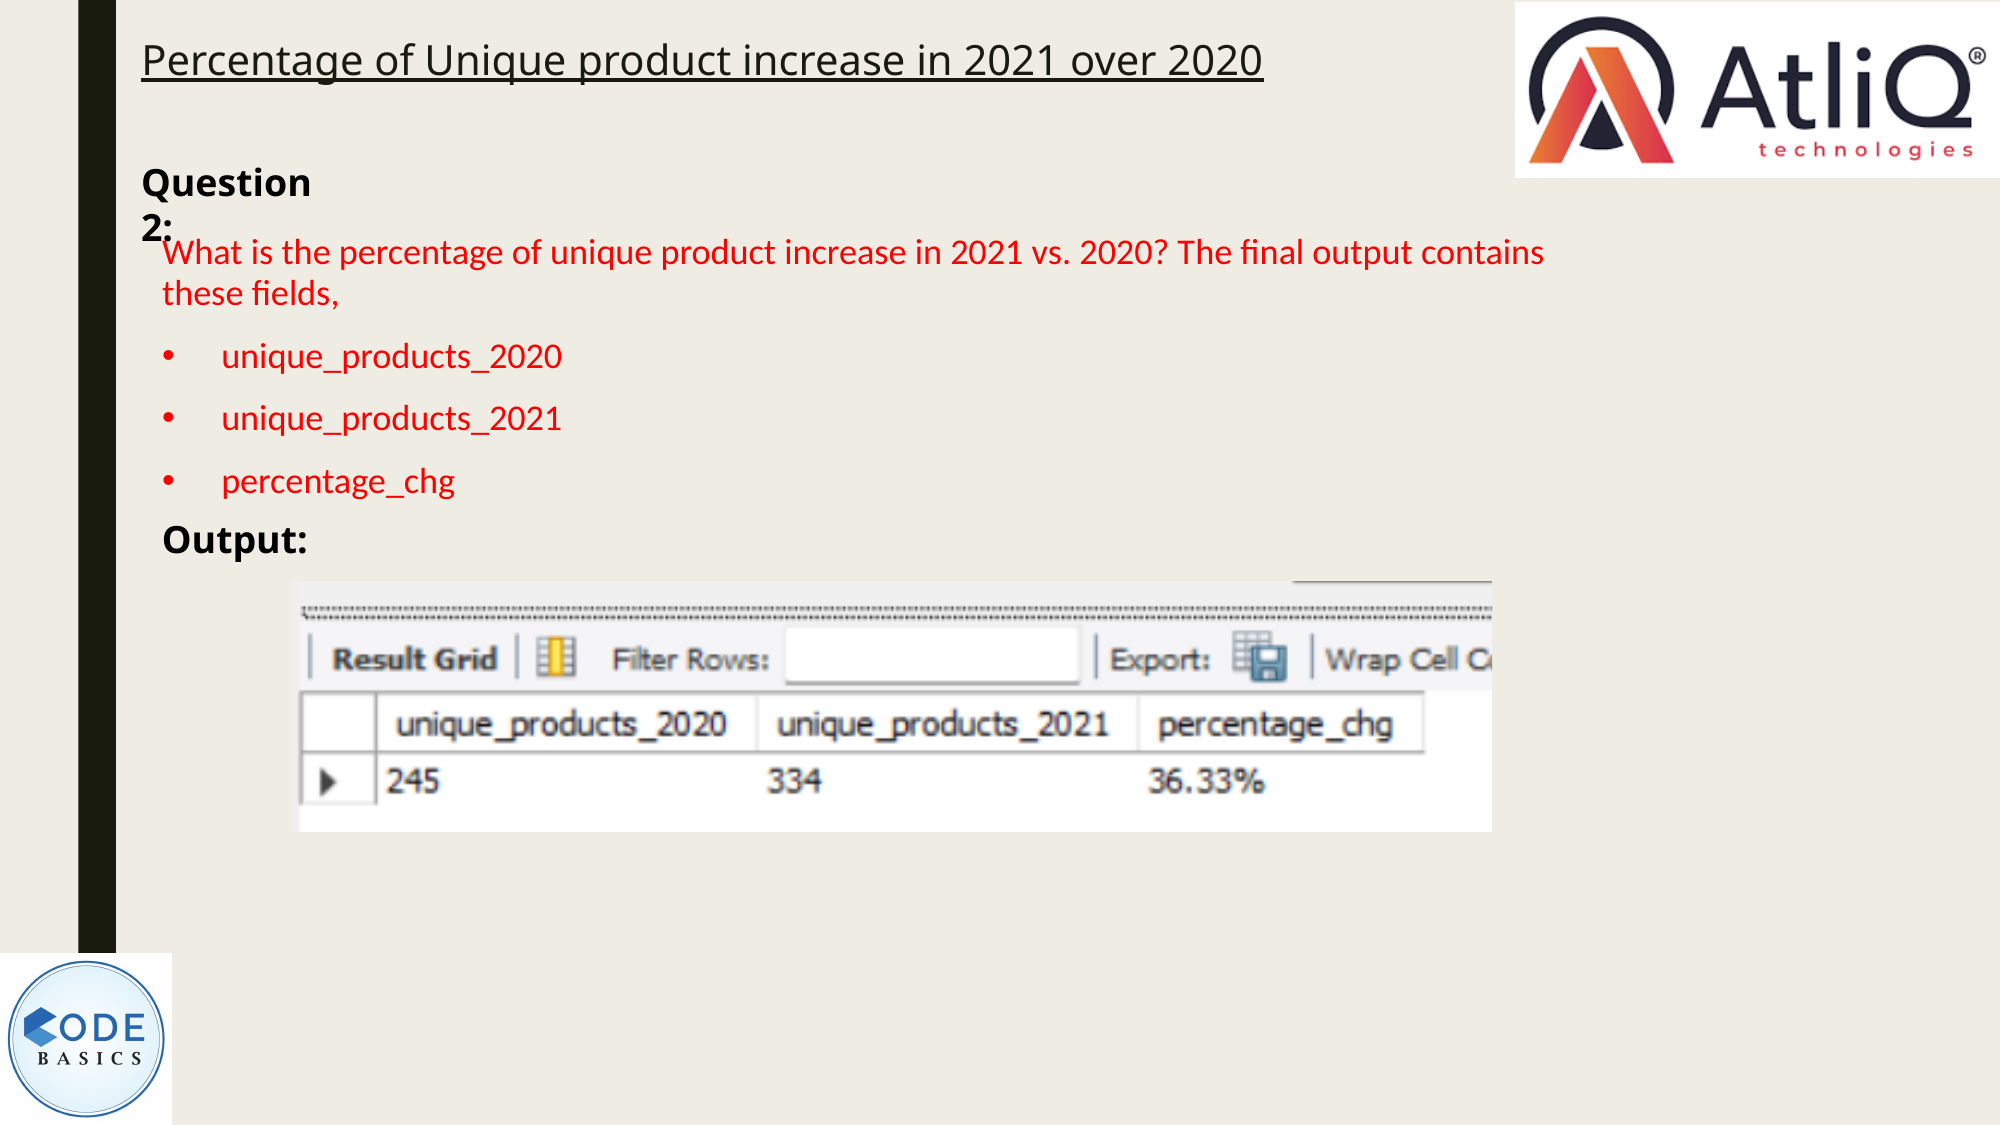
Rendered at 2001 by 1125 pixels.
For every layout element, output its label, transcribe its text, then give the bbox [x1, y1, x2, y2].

picture [0, 953, 172, 1125]
picture [1515, 2, 2000, 178]
text_box Output: [147, 508, 385, 614]
title Percentage of Unique product increase in 2021 over 2020 [126, 32, 1489, 119]
text_box Question 2: [126, 151, 361, 302]
picture [291, 581, 1493, 832]
list What is the percentage of unique product increase in 2021 vs. 2020? The final output contains these fields, unique_products_2020 unique_products_2021 percentage_chg [147, 224, 1637, 510]
